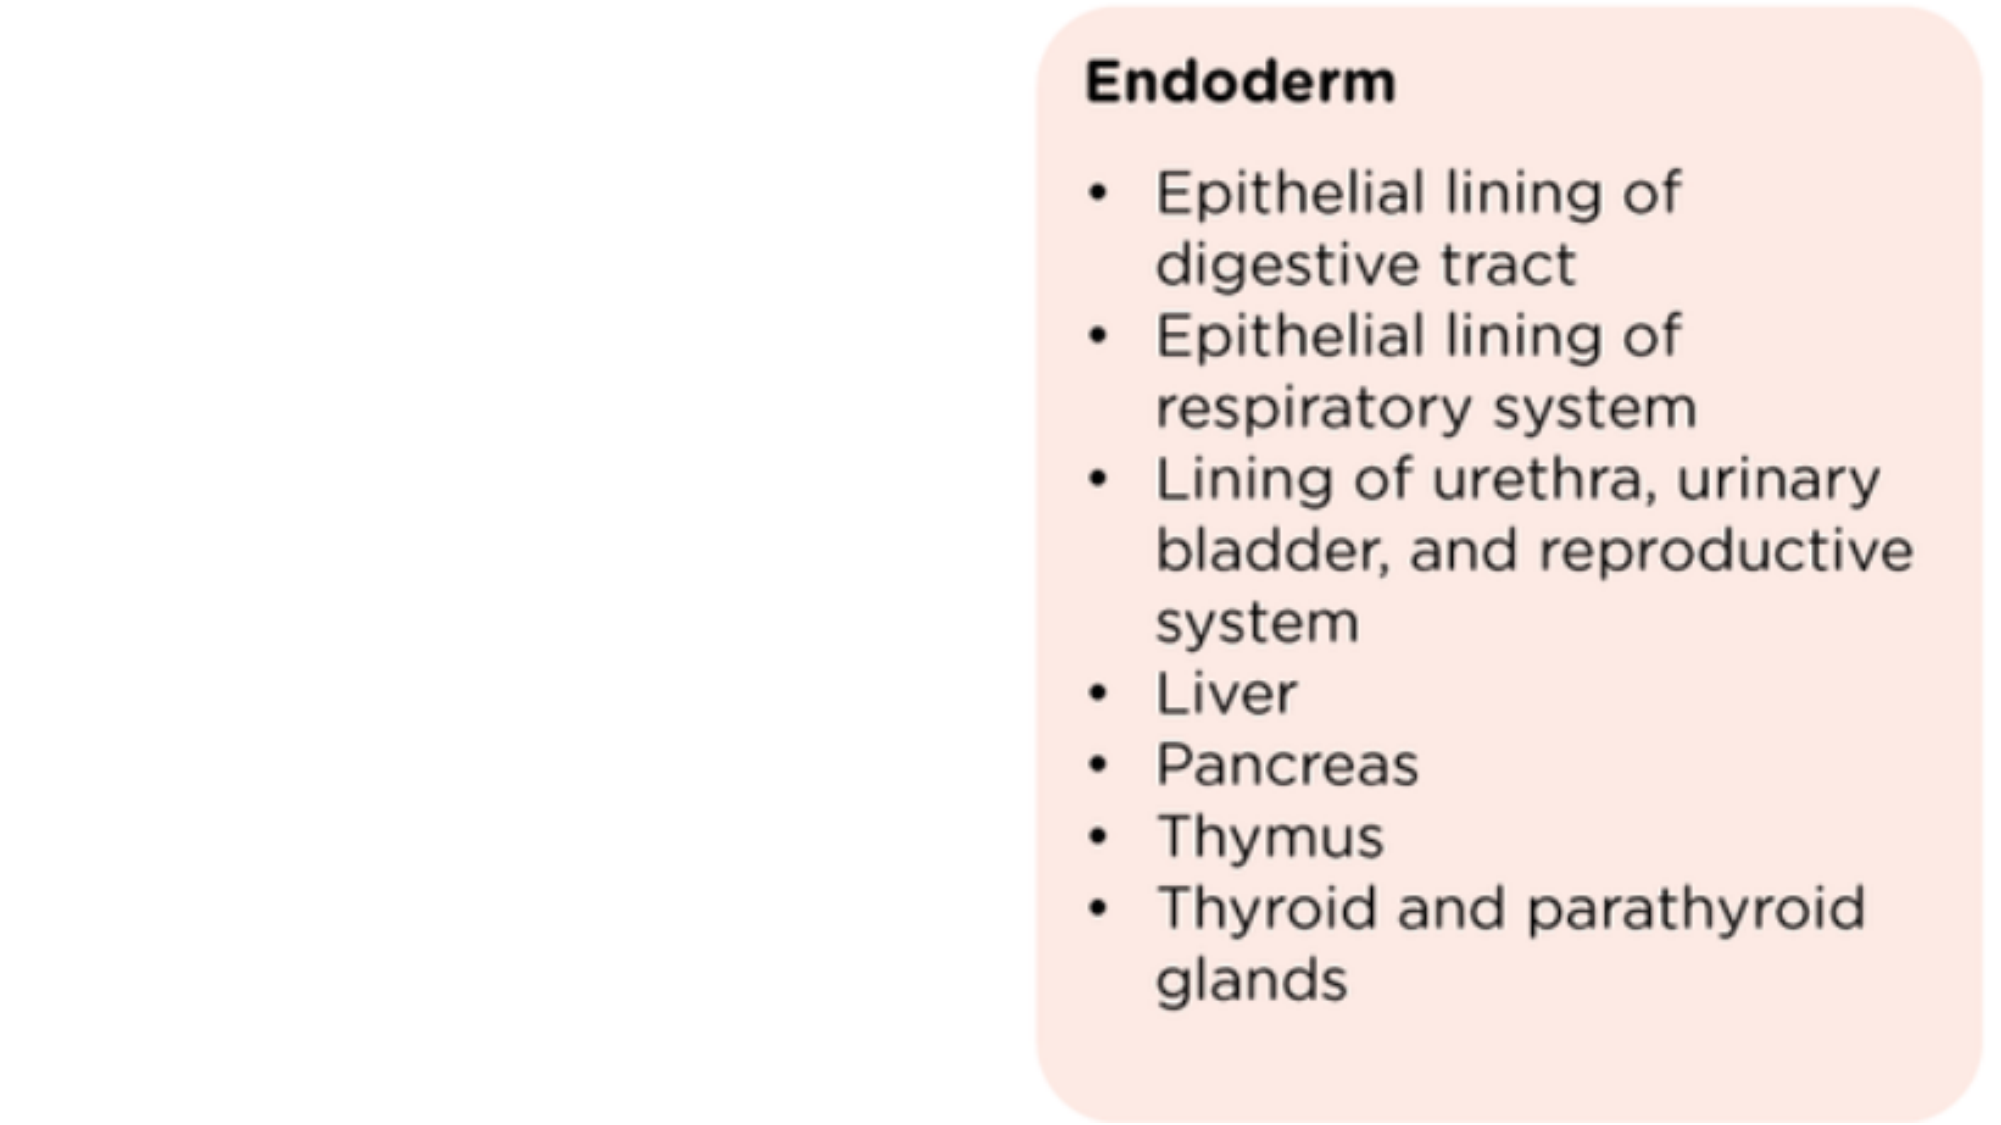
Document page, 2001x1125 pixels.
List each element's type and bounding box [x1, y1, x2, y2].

picture [1020, 0, 1989, 1123]
